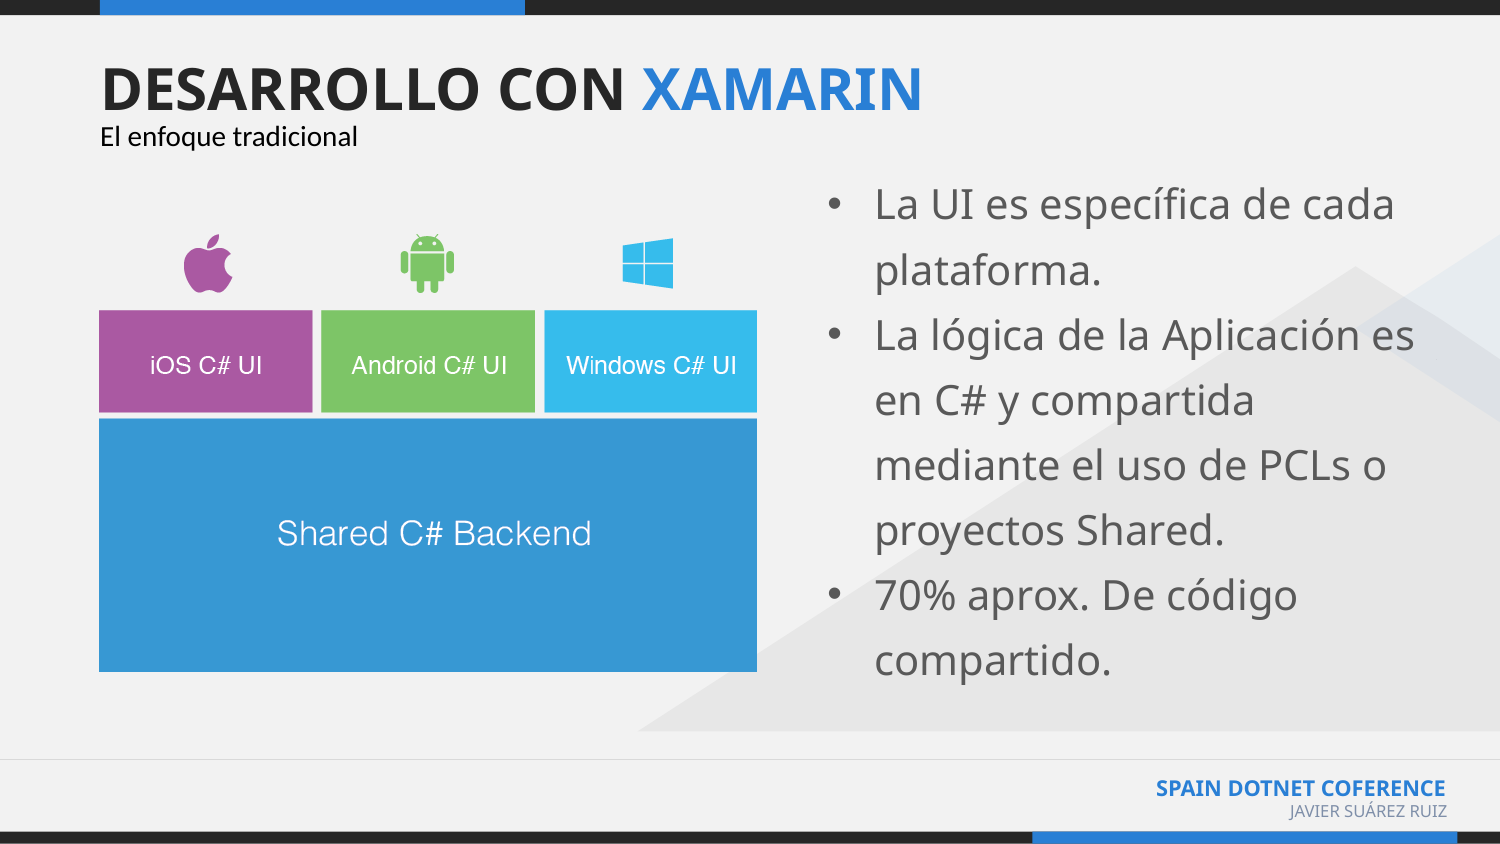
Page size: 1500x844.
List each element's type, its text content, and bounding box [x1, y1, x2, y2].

list El enfoque tradicional [85, 109, 1413, 160]
picture [99, 234, 757, 672]
text_box La UI es específica de cada plataforma. La lógica de la Aplicación es en C# y compartida mediante el uso de PCLs o proyectos Shared. 70% aprox. De código compartido. [812, 156, 1468, 691]
title DESARROLLO CON XAMARIN [85, 52, 1415, 135]
